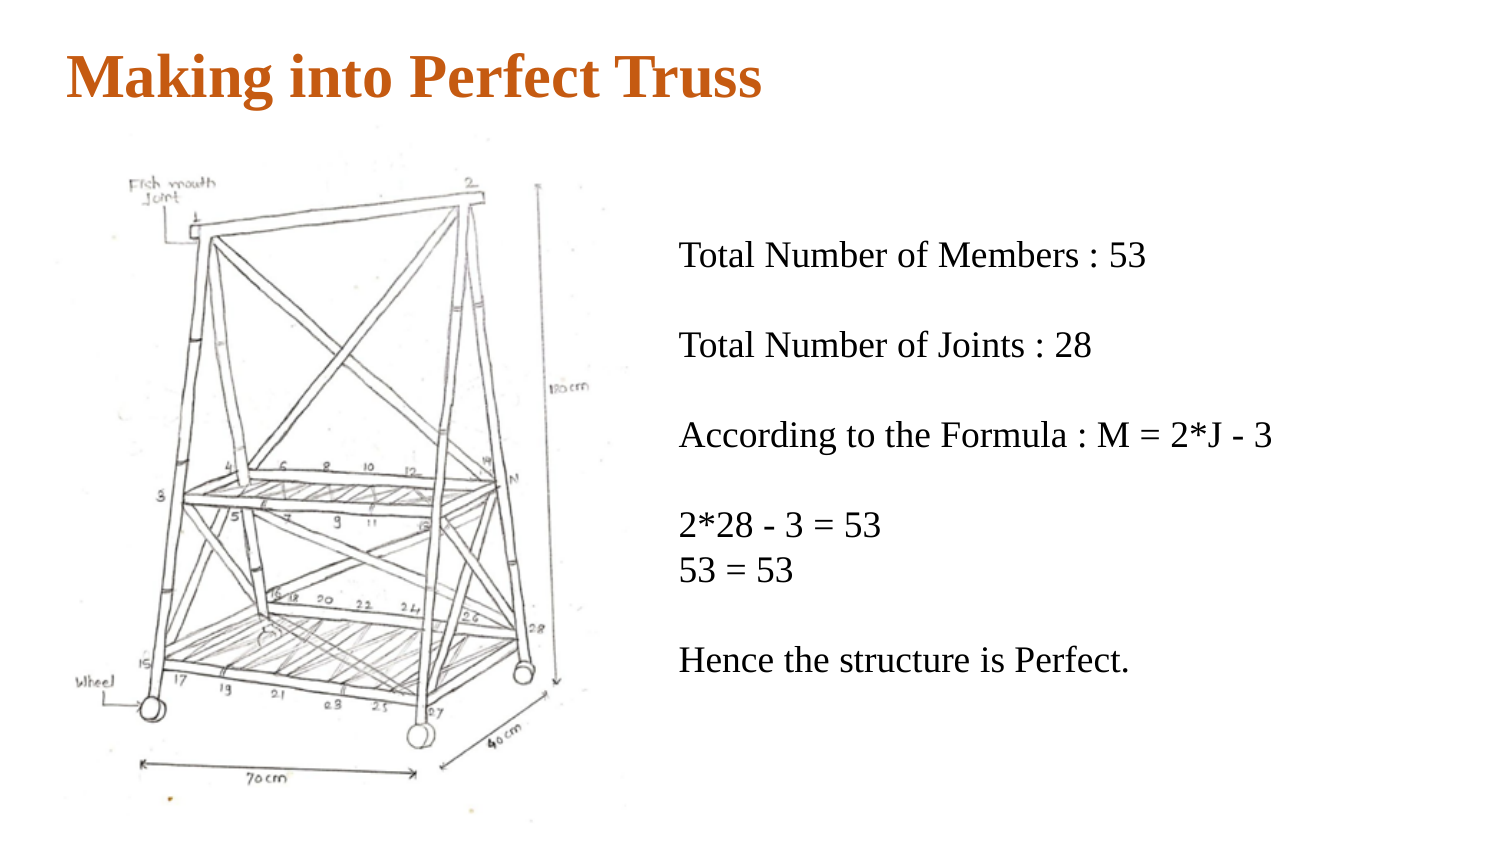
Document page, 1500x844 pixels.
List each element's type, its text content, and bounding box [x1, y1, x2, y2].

title Making into Perfect Truss [51, 20, 1449, 123]
list Total Number of Members : 53 Total Number of Joints : 28 According to the Formula : M = 2*J - 3 2*28 - 3 = 53 53 = 53 Hence the structure is Perfect. [663, 215, 1487, 844]
picture [50, 122, 633, 826]
